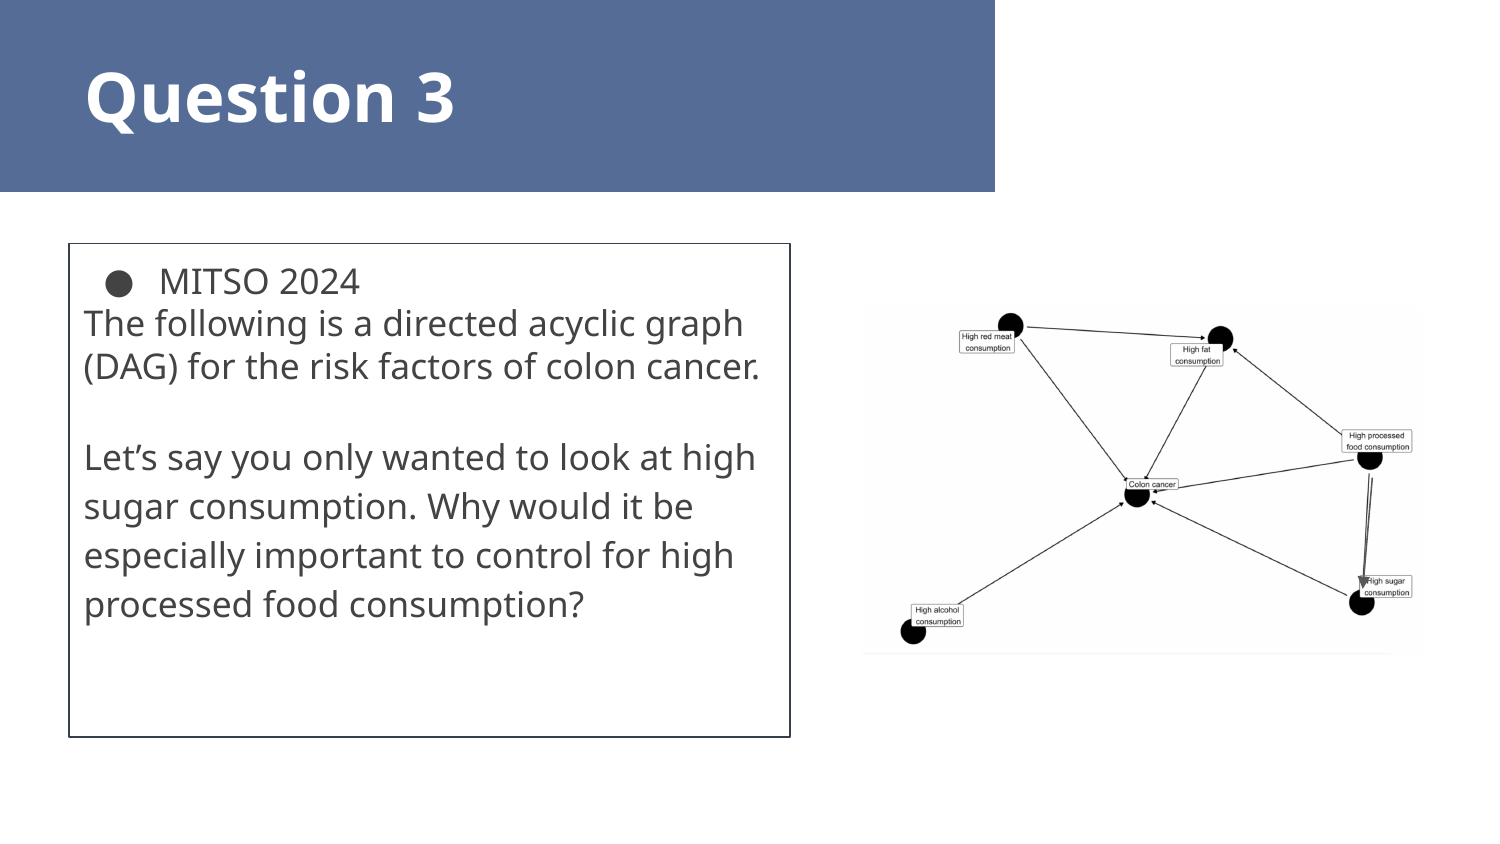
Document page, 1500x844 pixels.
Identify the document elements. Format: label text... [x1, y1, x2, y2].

text_box MITSO 2024 The following is a directed acyclic graph (DAG) for the risk factors of colon cancer. Let’s say you only wanted to look at high sugar consumption. Why would it be especially important to control for high processed food consumption? [68, 243, 790, 738]
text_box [1362, 477, 1373, 590]
picture [861, 305, 1421, 655]
text_box [0, 0, 995, 192]
title Question 3 [69, 39, 824, 211]
